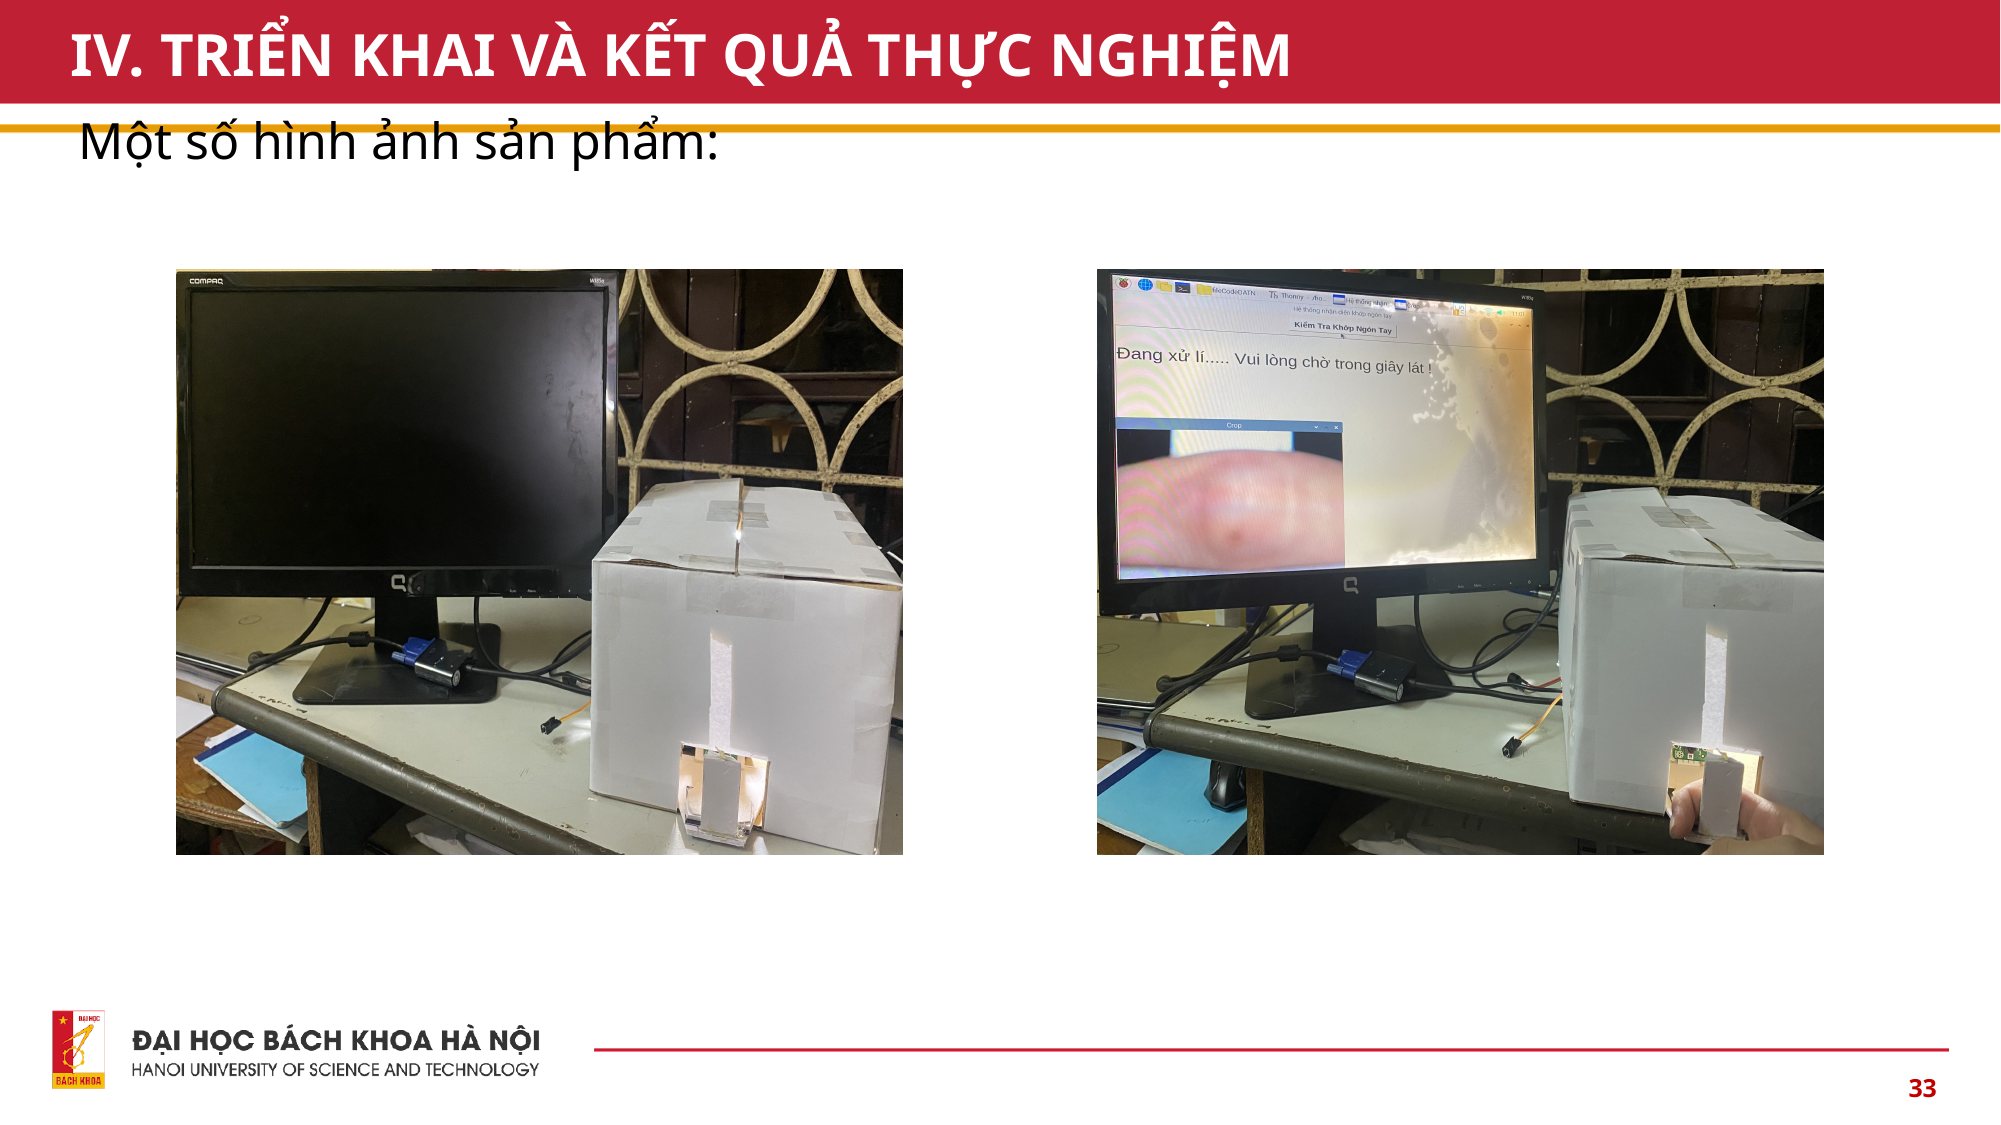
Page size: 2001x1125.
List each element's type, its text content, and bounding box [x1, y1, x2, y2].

picture [1097, 269, 1825, 855]
title IV. TRIỂN KHAI VÀ KẾT QUẢ THỰC NGHIỆM [55, 18, 1945, 90]
slide_number 33 [1502, 1065, 1953, 1125]
picture [0, 0, 2001, 1125]
picture [175, 269, 903, 855]
list Một số hình ảnh sản phẩm: [55, 109, 1945, 1066]
